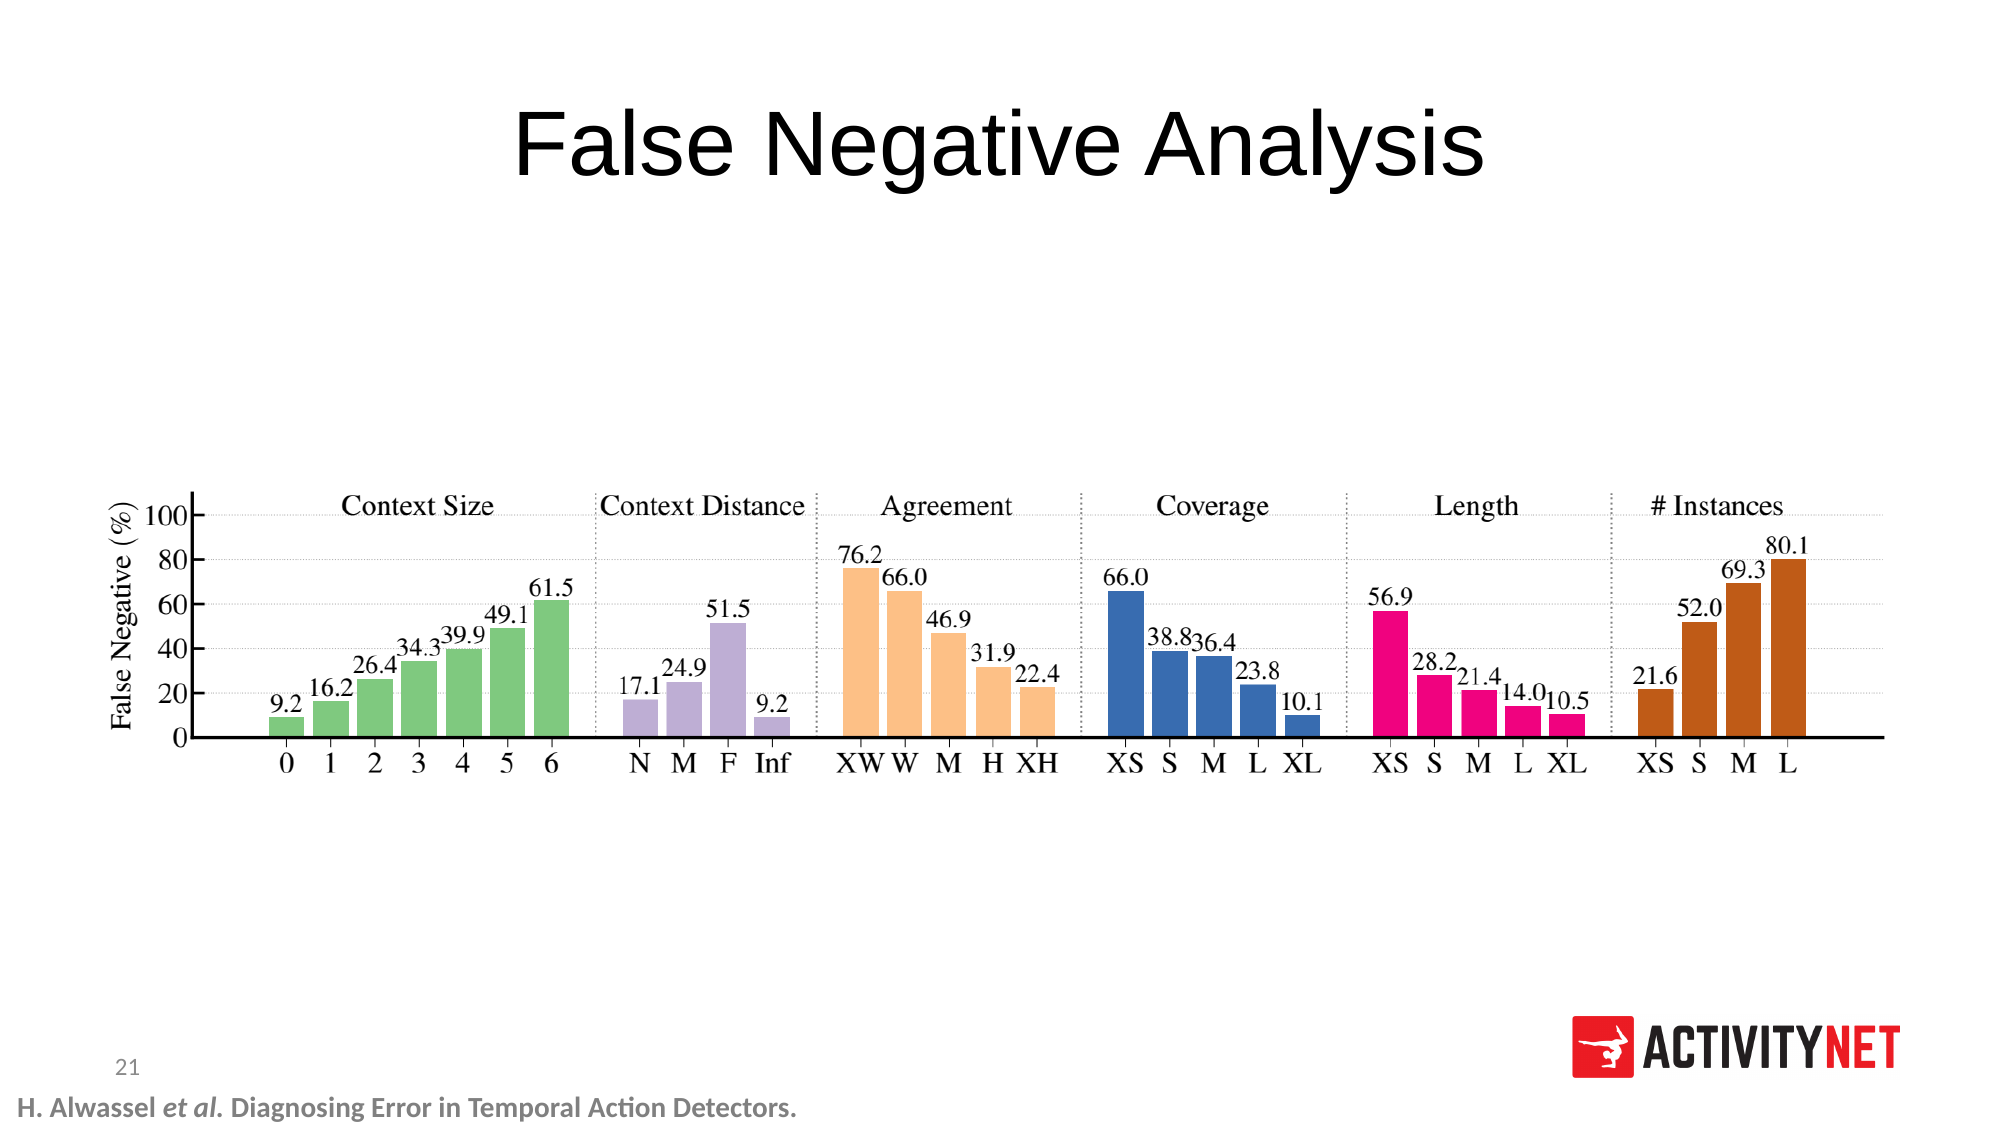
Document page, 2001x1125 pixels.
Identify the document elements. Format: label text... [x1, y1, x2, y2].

title False Negative Analysis [99, 45, 1900, 233]
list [99, 481, 1901, 787]
slide_number 21 [99, 1035, 567, 1096]
